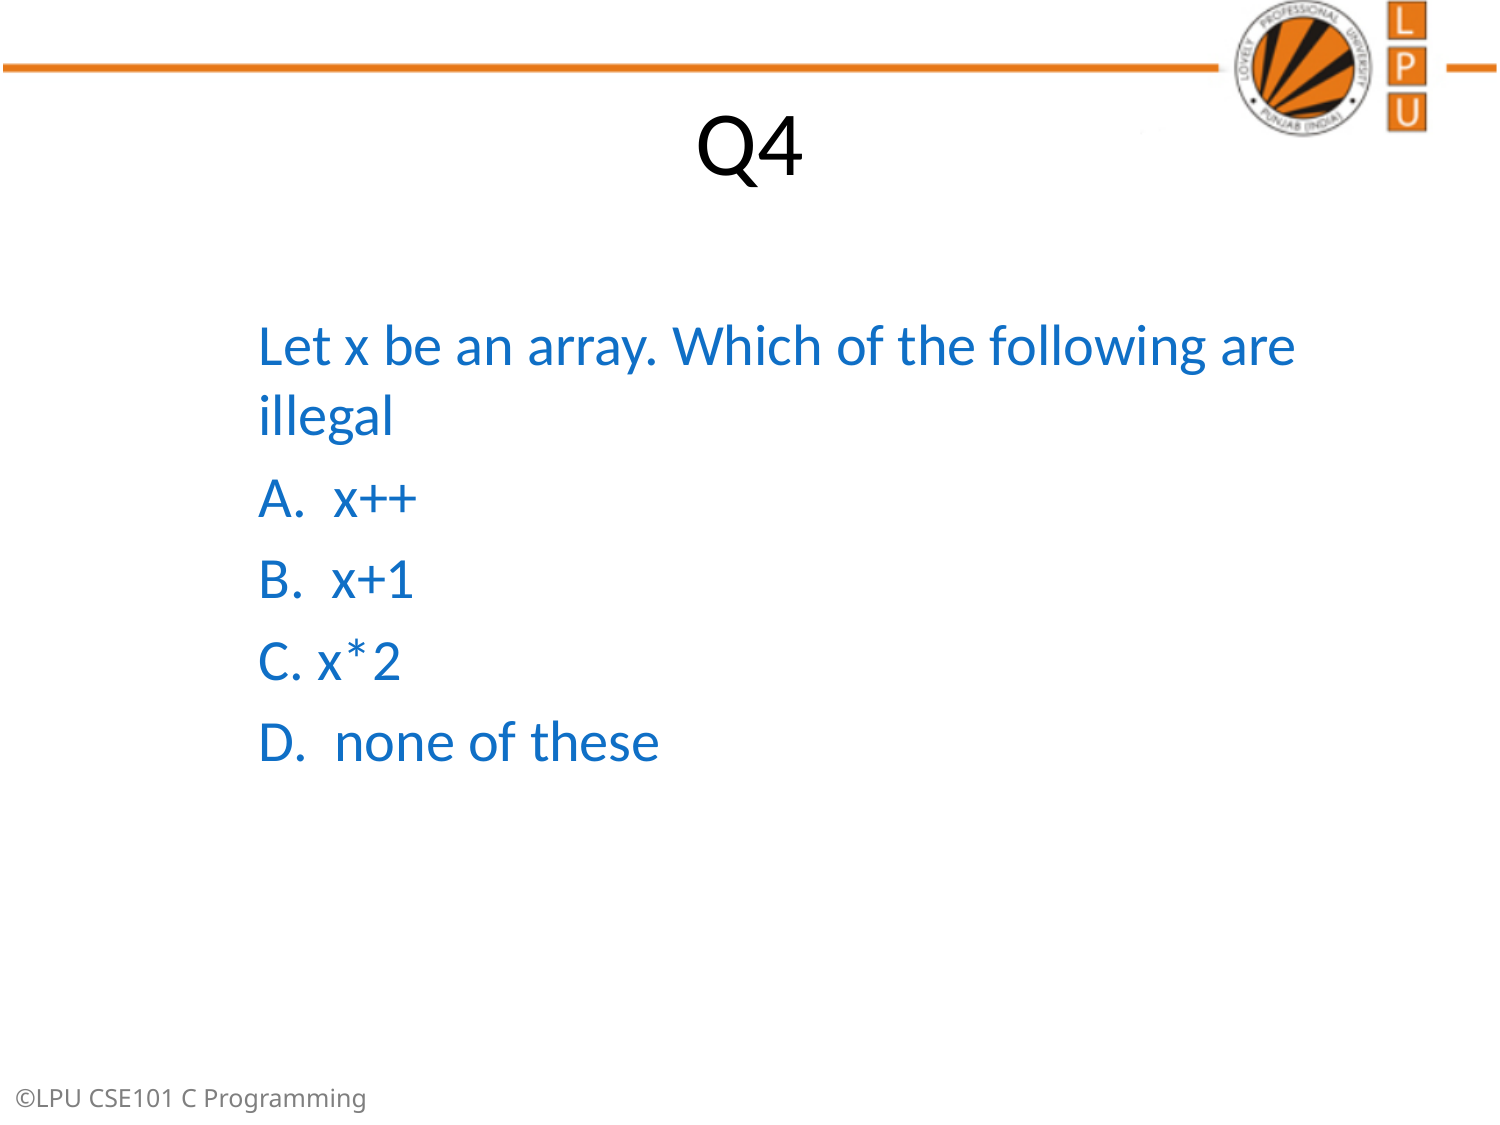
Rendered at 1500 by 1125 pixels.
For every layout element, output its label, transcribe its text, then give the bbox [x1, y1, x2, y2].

picture [3, 0, 1500, 155]
list Let x be an array. Which of the following are illegal A. x++ B. x+1 C. x*2 D. none of these [243, 299, 1397, 895]
title Q4 [75, 45, 1425, 233]
